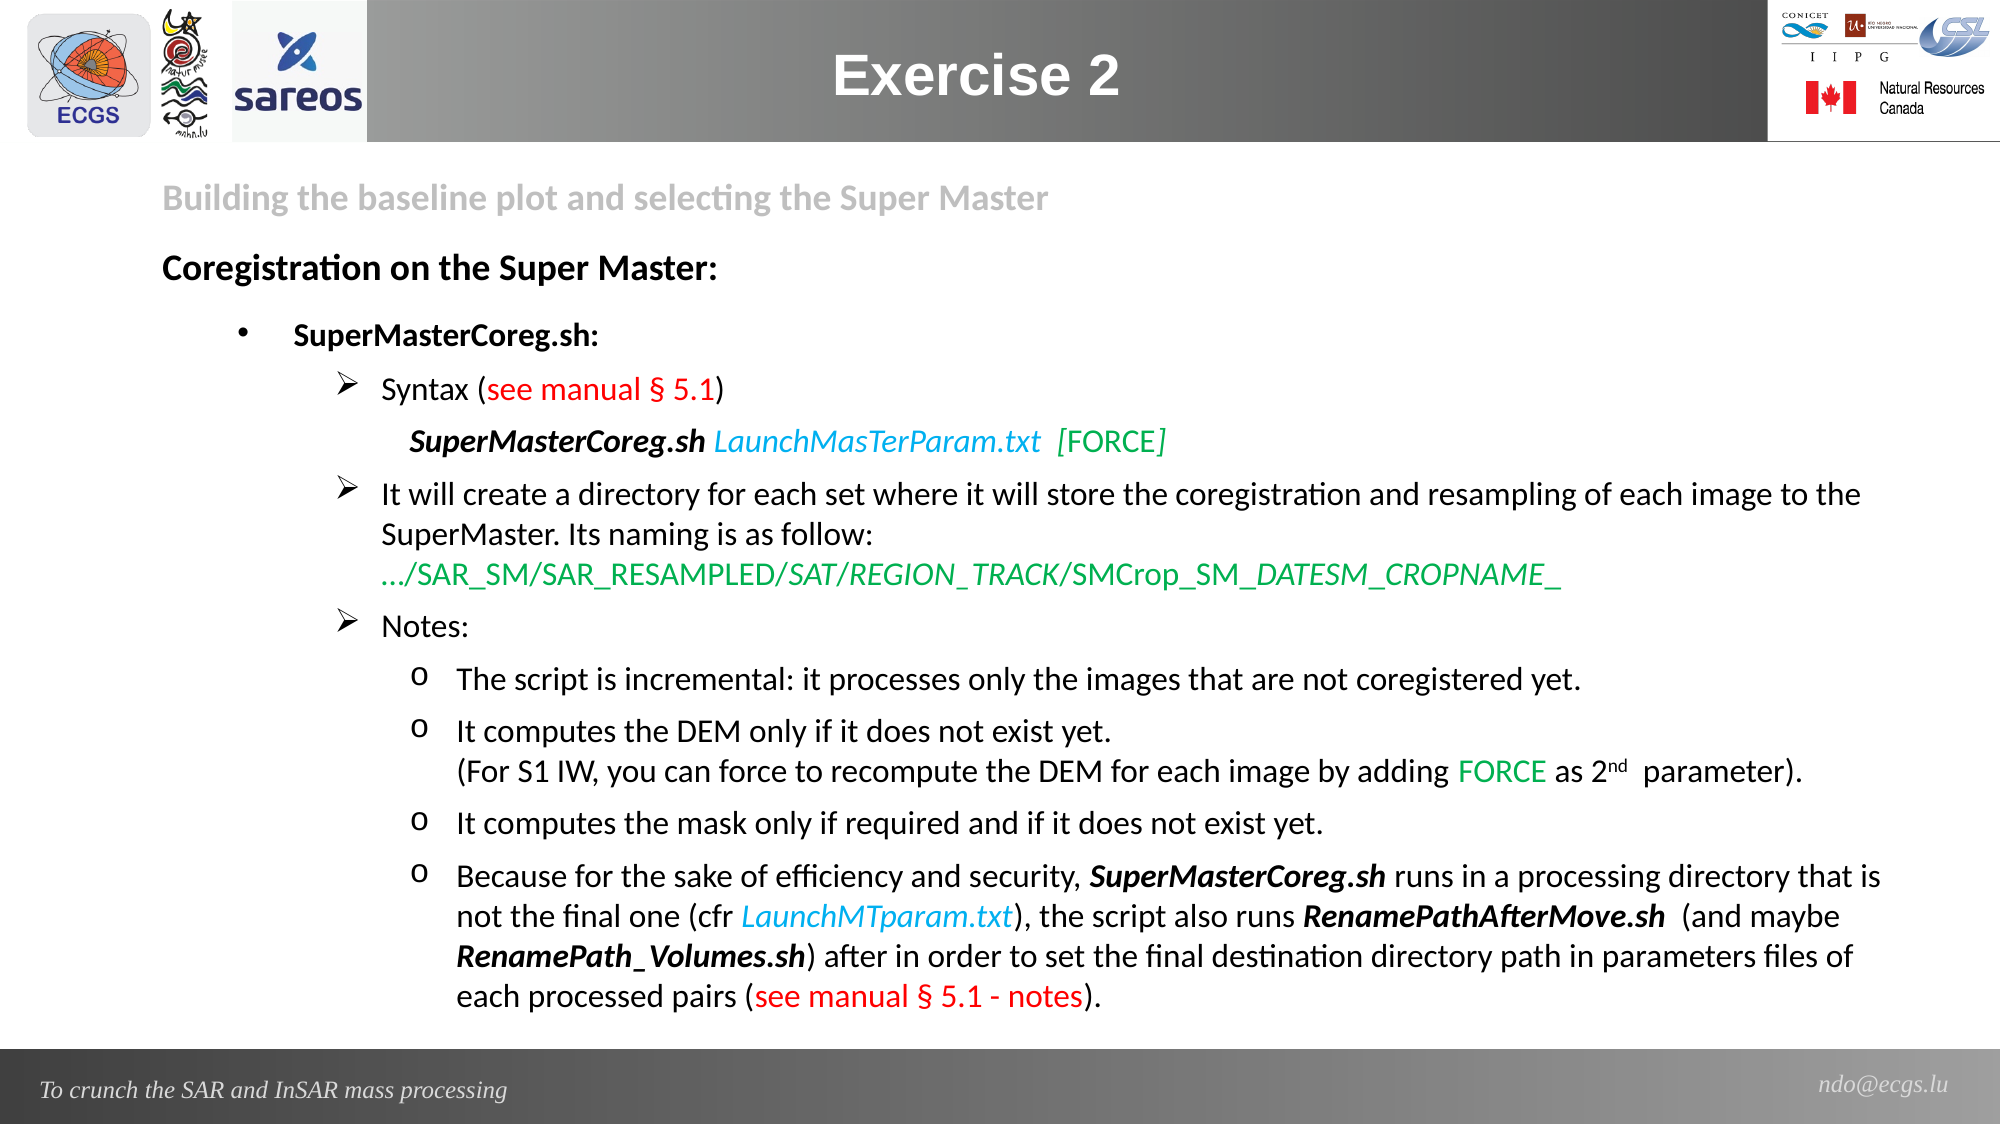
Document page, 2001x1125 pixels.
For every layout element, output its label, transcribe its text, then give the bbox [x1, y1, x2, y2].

text_box Syntax (see manual § 5.1) SuperMasterCoreg.sh LaunchMasTerParam.txt [FORCE] It will create a directory for each set where it will store the coregistration and resampling of each image to the SuperMaster. Its naming is as follow: …/SAR_SM/SAR_RESAMPLED/SAT/REGION_TRACK/SMCrop_SM_DATESM_CROPNAME_ Notes: The script is incremental: it processes only the images that are not coregistered yet. It computes the DEM only if it does not exist yet. (For S1 IW, you can force to recompute the DEM for each image by adding FORCE as 2nd parameter). It computes the mask only if required and if it does not exist yet. Because for the sake of efficiency and security, SuperMasterCoreg.sh runs in a processing directory that is not the final one (cfr LaunchMTparam.txt), the script also runs RenamePathAfterMove.sh (and maybe RenamePath_Volumes.sh) after in order to set the final destination directory path in parameters files of each processed pairs (see manual § 5.1 - notes). [94, 359, 1921, 1022]
text_box Building the baseline plot and selecting the Super Master Coregistration on the Super Master: SuperMasterCoreg.sh: [147, 165, 1869, 359]
picture [1779, 7, 1990, 67]
picture [154, 135, 214, 139]
picture [1825, 69, 1990, 120]
text_box Exercise 2 [128, 10, 1825, 135]
